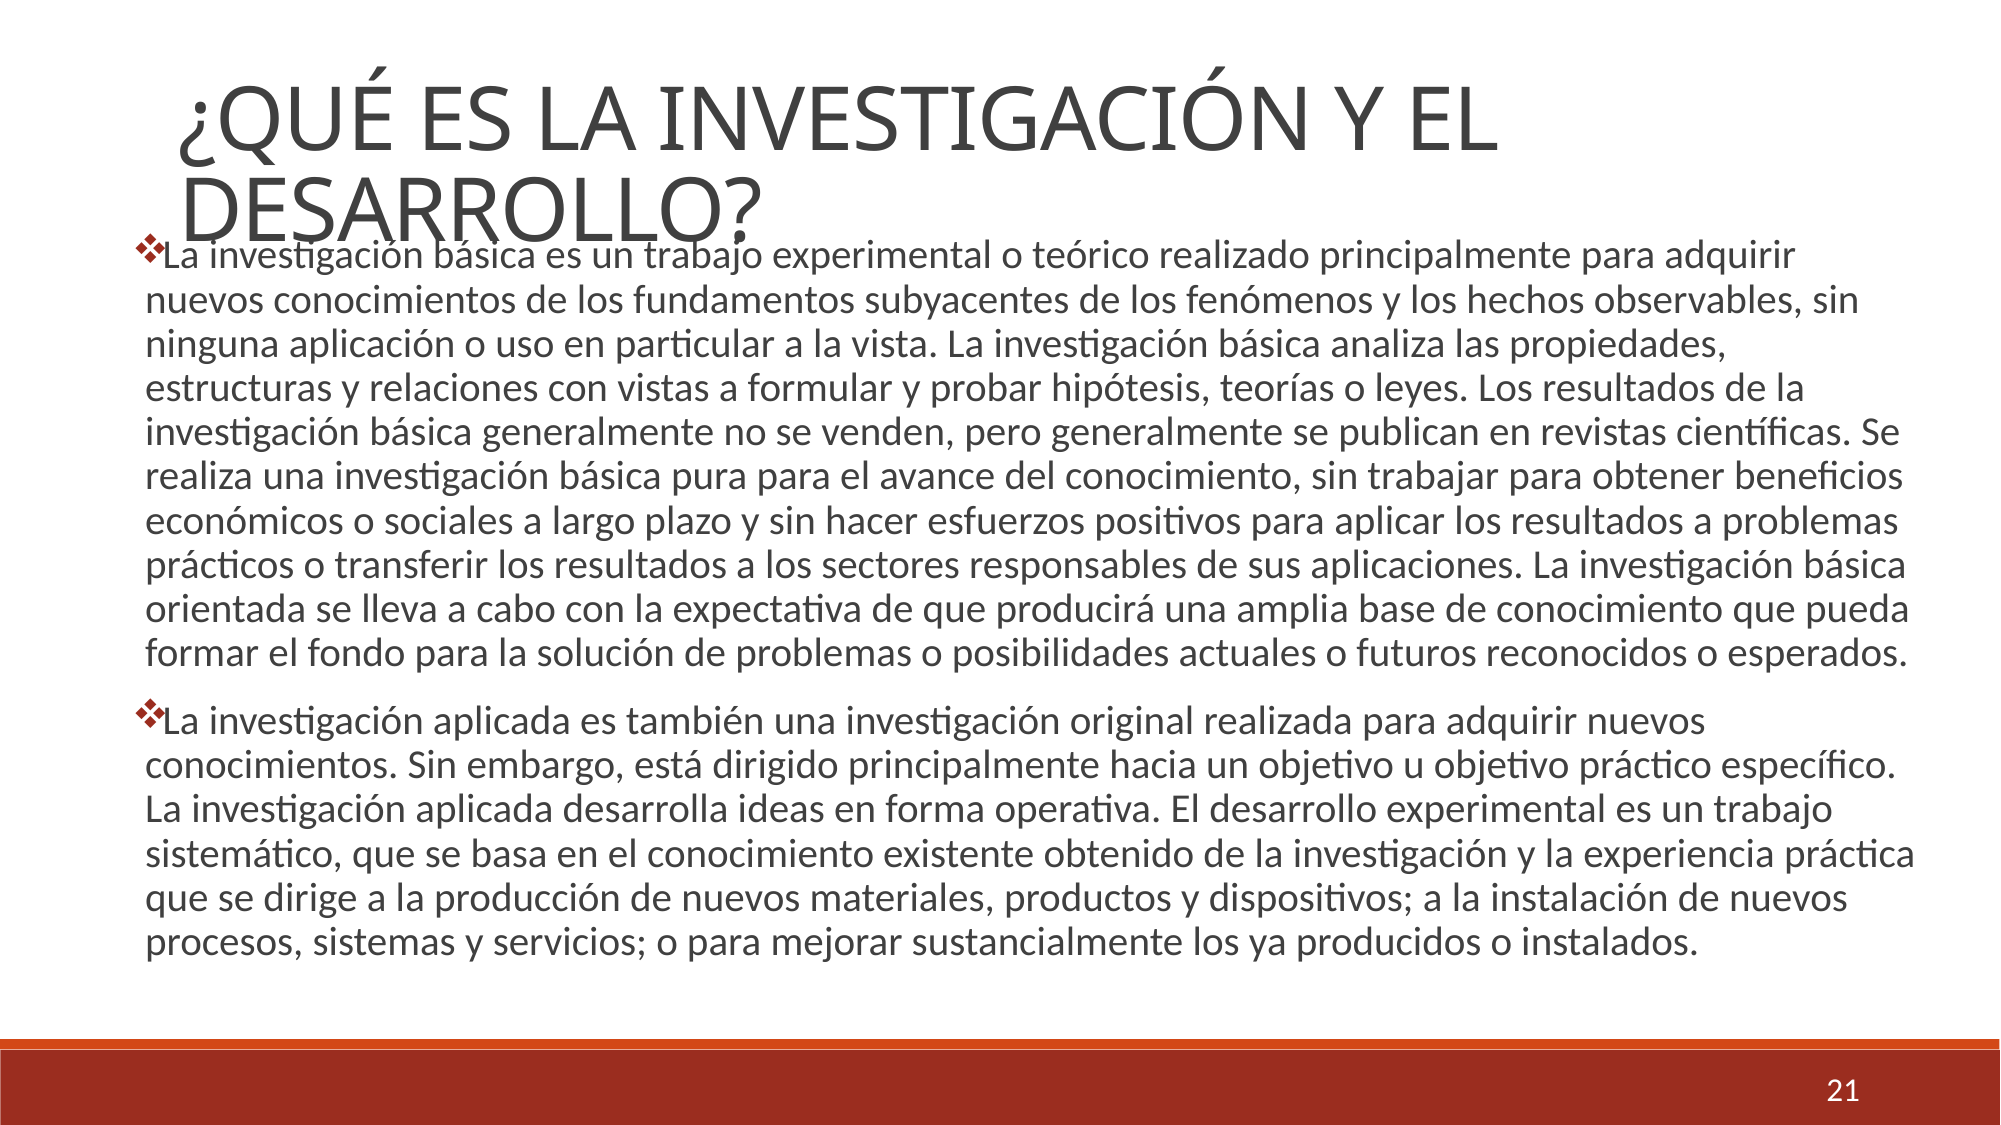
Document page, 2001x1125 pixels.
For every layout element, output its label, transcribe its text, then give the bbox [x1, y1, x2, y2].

text_box La investigación básica es un trabajo experimental o teórico realizado principalmente para adquirir nuevos conocimientos de los fundamentos subyacentes de los fenómenos y los hechos observables, sin ninguna aplicación o uso en particular a la vista. La investigación básica analiza las propiedades, estructuras y relaciones con vistas a formular y probar hipótesis, teorías o leyes. Los resultados de la investigación básica generalmente no se venden, pero generalmente se publican en revistas científicas. Se realiza una investigación básica pura para el avance del conocimiento, sin trabajar para obtener beneficios económicos o sociales a largo plazo y sin hacer esfuerzos positivos para aplicar los resultados a problemas prácticos o transferir los resultados a los sectores responsables de sus aplicaciones. La investigación básica orientada se lleva a cabo con la expectativa de que producirá una amplia base de conocimiento que pueda formar el fondo para la solución de problemas o posibilidades actuales o futuros reconocidos o esperados. La investigación aplicada es también una investigación original realizada para adquirir nuevos conocimientos. Sin embargo, está dirigido principalmente hacia un objetivo u objetivo práctico específico. La investigación aplicada desarrolla ideas en forma operativa. El desarrollo experimental es un trabajo sistemático, que se basa en el conocimiento existente obtenido de la investigación y la experiencia práctica que se dirige a la producción de nuevos materiales, productos y dispositivos; a la instalación de nuevos procesos, sistemas y servicios; o para mejorar sustancialmente los ya producidos o instalados. [117, 226, 1937, 1045]
slide_number 21 [126, 1061, 1875, 1115]
text_box ¿QUÉ ES LA INVESTIGACIÓN Y EL DESARROLLO? [163, 70, 1885, 226]
